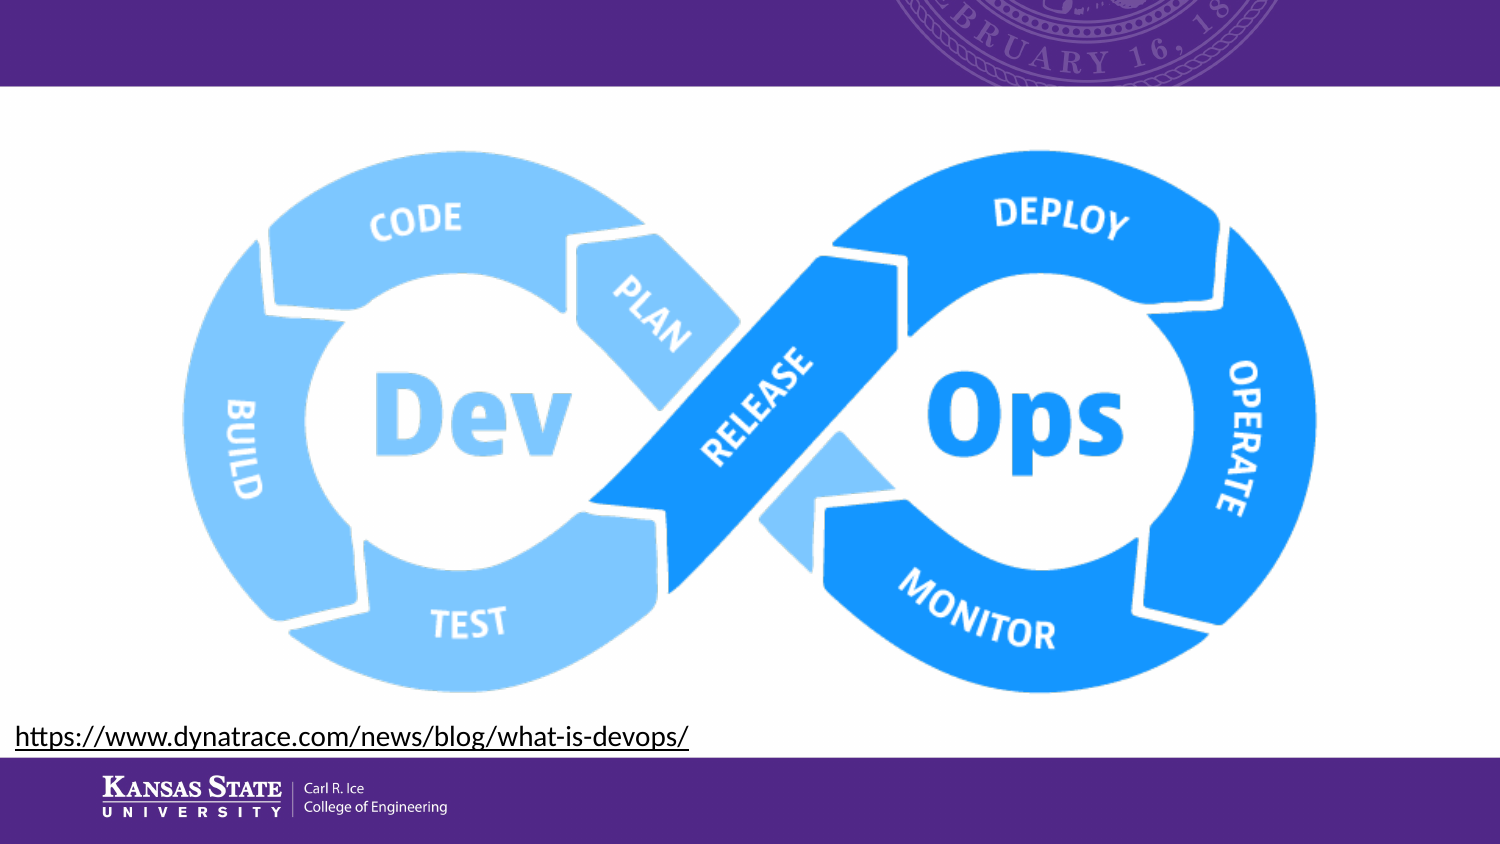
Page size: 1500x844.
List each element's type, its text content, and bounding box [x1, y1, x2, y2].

text_box https://www.dynatrace.com/news/blog/what-is-devops/ [0, 710, 119, 760]
picture [0, 0, 1500, 844]
